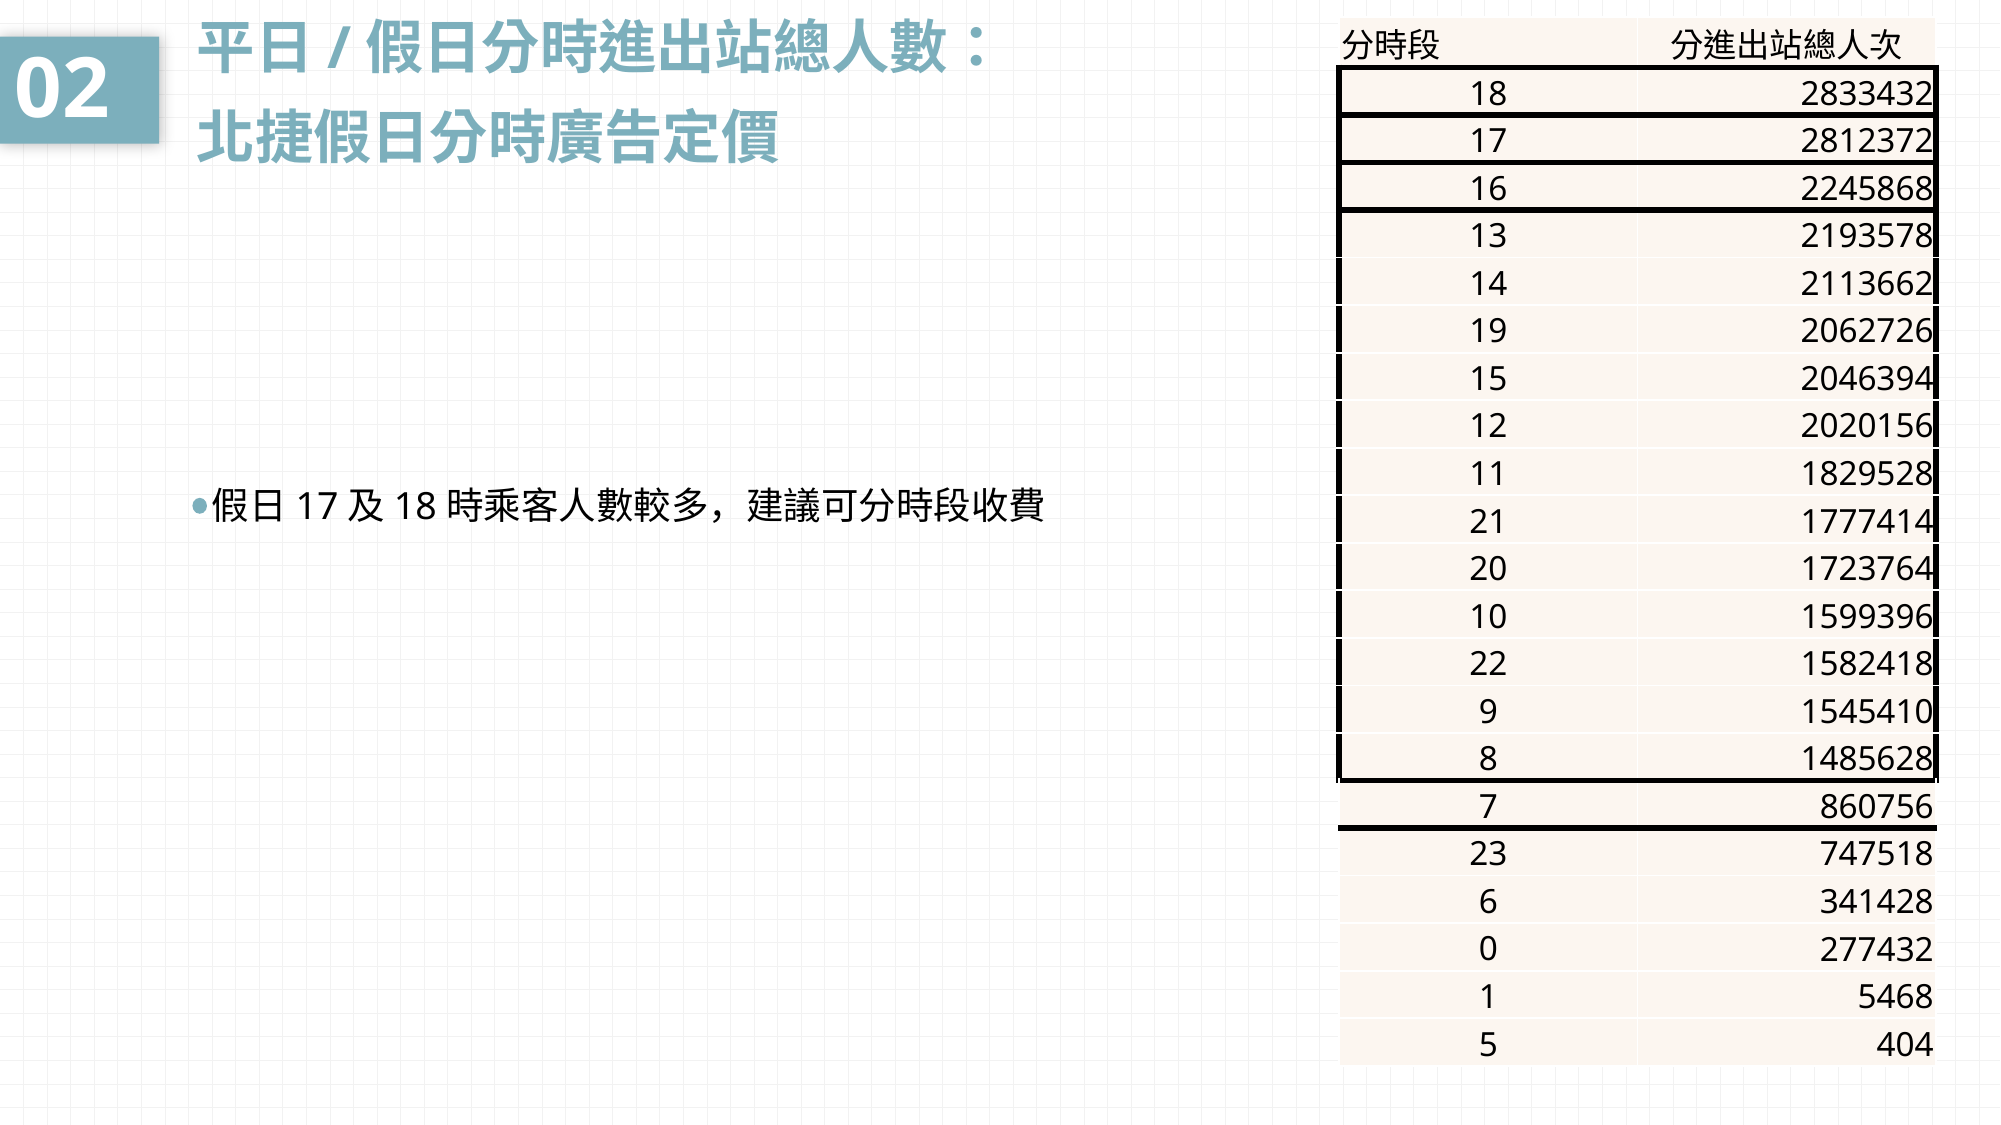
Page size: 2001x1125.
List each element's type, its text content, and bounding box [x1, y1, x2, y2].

table_header 分進出站總人次 [1638, 18, 1935, 65]
table_cell 277432 [1638, 924, 1935, 970]
table_cell 341428 [1638, 876, 1935, 922]
table_cell 14 [1342, 258, 1637, 304]
table_cell 17 [1342, 118, 1637, 160]
table_cell 1485628 [1638, 734, 1933, 778]
table_cell 11 [1342, 449, 1637, 494]
table_header 分時段 [1340, 18, 1637, 65]
table_cell 747518 [1638, 831, 1935, 875]
table_cell 19 [1342, 306, 1637, 352]
table_cell 2062726 [1638, 306, 1933, 352]
list 平日/假日分時進出站總人數： 北捷假日分時廣告定價 [182, 36, 1238, 144]
table_cell 13 [1342, 213, 1637, 257]
table_cell 7 [1340, 783, 1637, 825]
table_cell 23 [1340, 831, 1637, 875]
table_cell 18 [1342, 70, 1637, 112]
table_cell 1777414 [1638, 496, 1933, 542]
table_cell 20 [1342, 544, 1637, 589]
table_cell 12 [1342, 401, 1637, 447]
table_cell 1 [1340, 972, 1637, 1017]
table_cell 16 [1342, 165, 1637, 207]
table_cell 6 [1340, 876, 1637, 922]
table_cell 10 [1342, 591, 1637, 637]
table_cell 2833432 [1638, 70, 1933, 112]
table_cell 8 [1342, 734, 1637, 778]
table_cell 1829528 [1638, 449, 1933, 494]
list 02 [0, 36, 160, 144]
text_box 假日17及18時乘客人數較多，建議可分時段收費 [196, 474, 1061, 535]
text_box [191, 496, 209, 515]
table_cell 1545410 [1638, 686, 1933, 732]
table_cell 2113662 [1638, 258, 1933, 304]
table_cell 1723764 [1638, 544, 1933, 589]
table_cell 0 [1340, 924, 1637, 970]
table_cell 2812372 [1638, 118, 1933, 160]
table_cell 1599396 [1638, 591, 1933, 637]
table_cell 5 [1340, 1019, 1637, 1065]
table_cell 1582418 [1638, 639, 1933, 685]
table_cell 21 [1342, 496, 1637, 542]
table_cell 5468 [1638, 972, 1935, 1017]
table_cell 860756 [1638, 783, 1935, 825]
table_cell 404 [1638, 1019, 1935, 1065]
table_cell 2193578 [1638, 213, 1933, 257]
table_cell 15 [1342, 354, 1637, 399]
table_cell 2020156 [1638, 401, 1933, 447]
table_cell 2046394 [1638, 354, 1933, 399]
table_cell 2245868 [1638, 165, 1933, 207]
table_cell 22 [1342, 639, 1637, 685]
table_cell 9 [1342, 686, 1637, 732]
